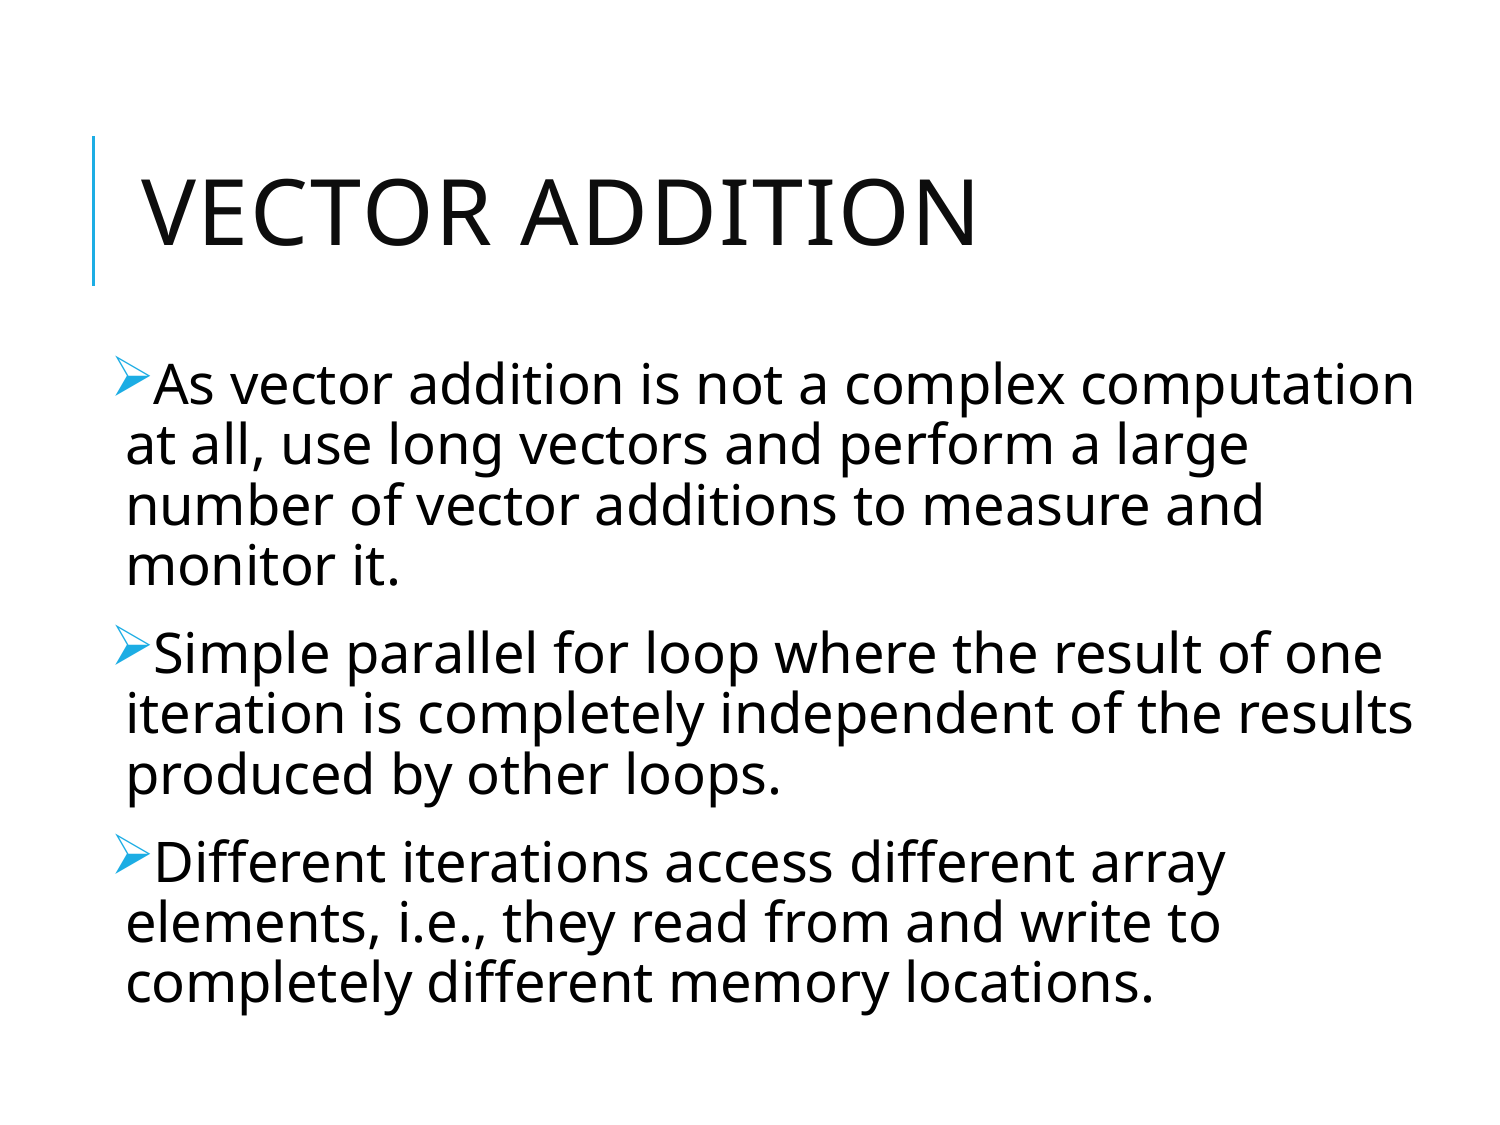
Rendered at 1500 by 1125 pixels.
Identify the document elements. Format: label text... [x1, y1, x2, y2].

list As vector addition is not a complex computation at all, use long vectors and perform a large number of vector additions to measure and monitor it. Simple parallel for loop where the result of one iteration is completely independent of the results produced by other loops. Different iterations access different array elements, i.e., they read from and write to completely different memory locations. [103, 348, 1450, 1029]
title Vector addition [126, 96, 1322, 342]
